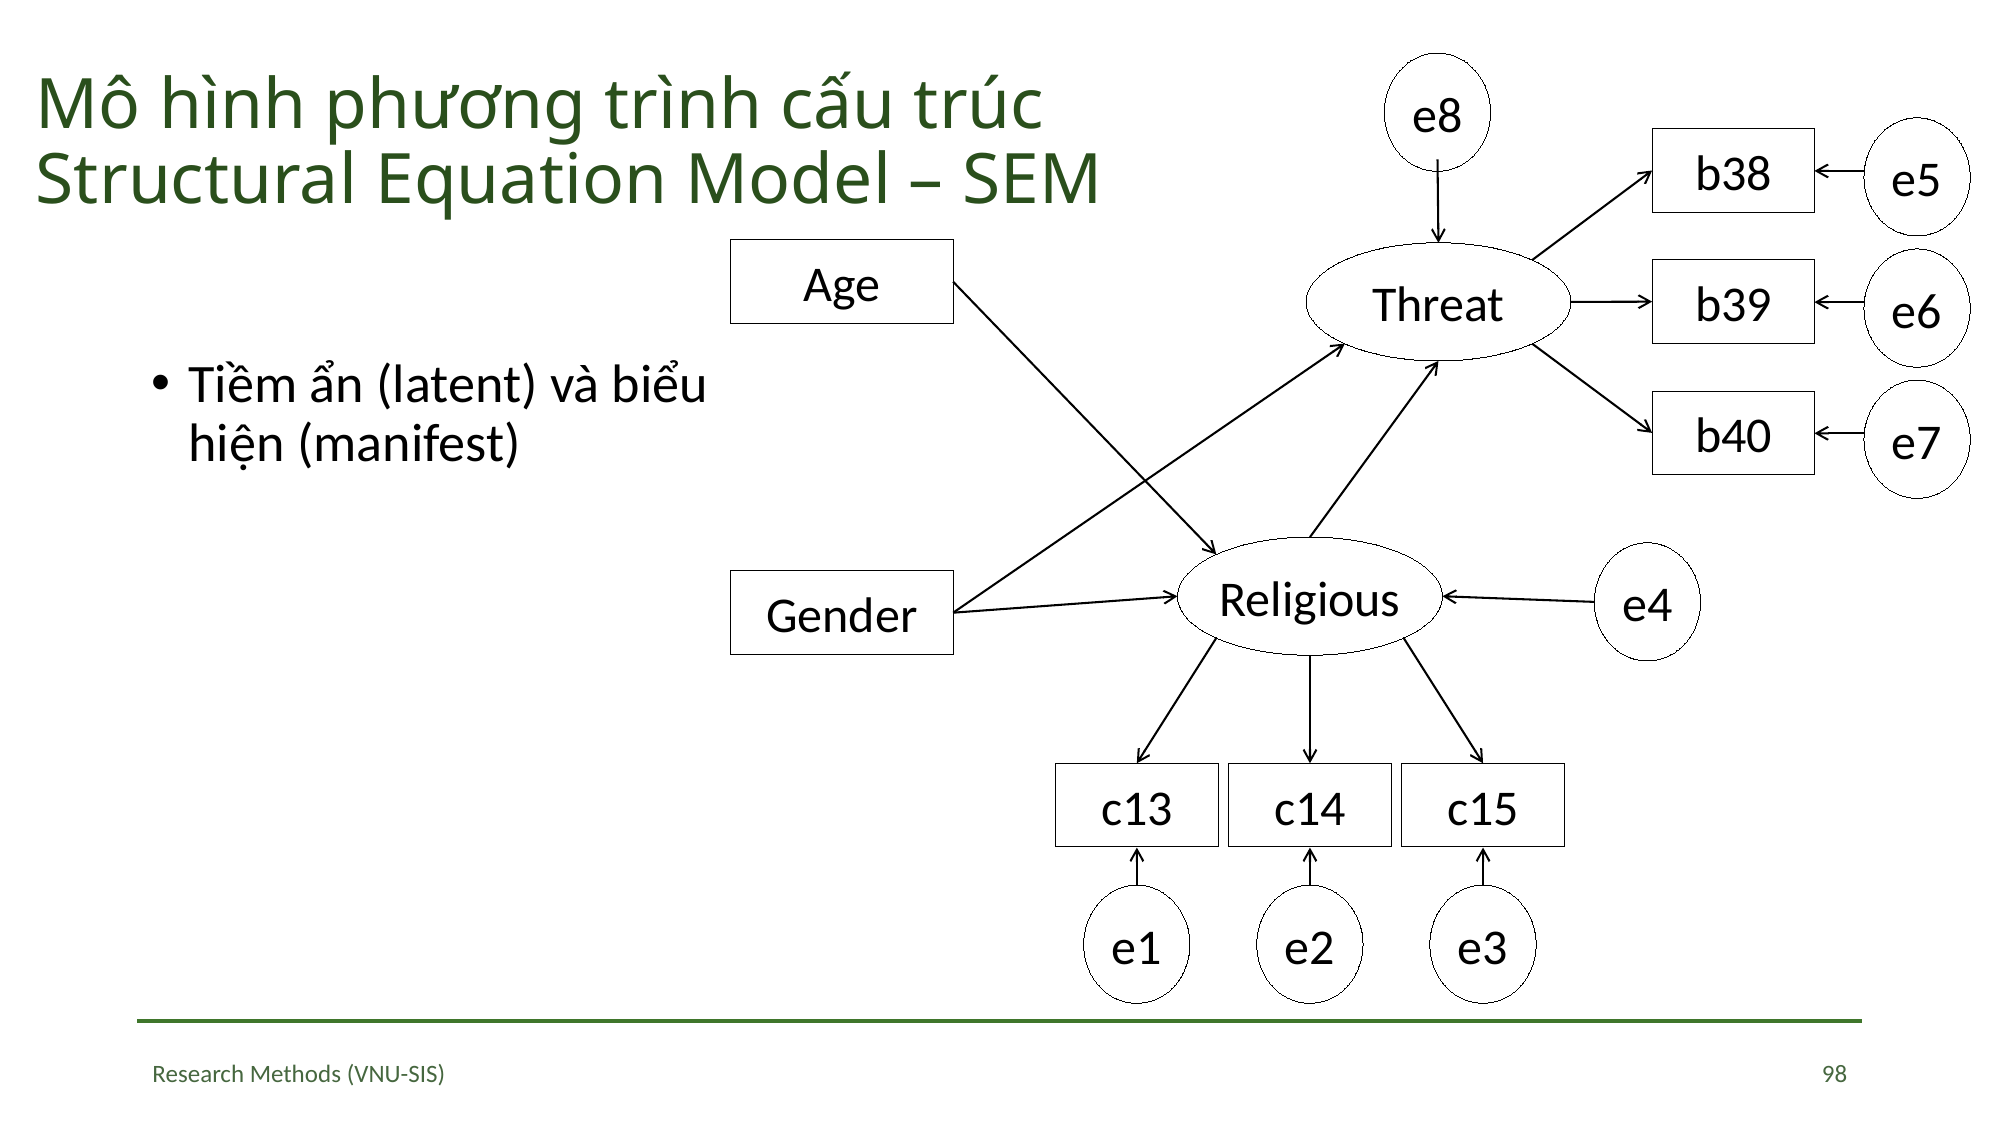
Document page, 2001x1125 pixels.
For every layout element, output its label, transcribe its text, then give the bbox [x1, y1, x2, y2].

text_box e4 [1594, 542, 1701, 661]
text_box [1532, 170, 1653, 261]
text_box Religious [1183, 539, 1443, 656]
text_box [1403, 638, 1483, 764]
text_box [953, 344, 1345, 614]
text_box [1055, 763, 1565, 992]
text_box Gender [730, 570, 954, 655]
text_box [1345, 361, 1439, 538]
text_box e8 [1384, 53, 1491, 172]
slide_number 98 [1412, 1042, 1863, 1103]
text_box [953, 282, 1217, 344]
title Mô hình phương trình cấu trúc Structural Equation Model – SEM [20, 31, 1205, 256]
text_box Threat [1306, 242, 1571, 361]
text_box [1532, 344, 1653, 434]
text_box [1136, 638, 1217, 764]
footer Research Methods (VNU-SIS) [137, 1042, 514, 1103]
text_box Age [730, 239, 954, 324]
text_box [1652, 117, 1971, 487]
list Tiềm ẩn (latent) và biểu hiện (manifest) [136, 348, 766, 1014]
